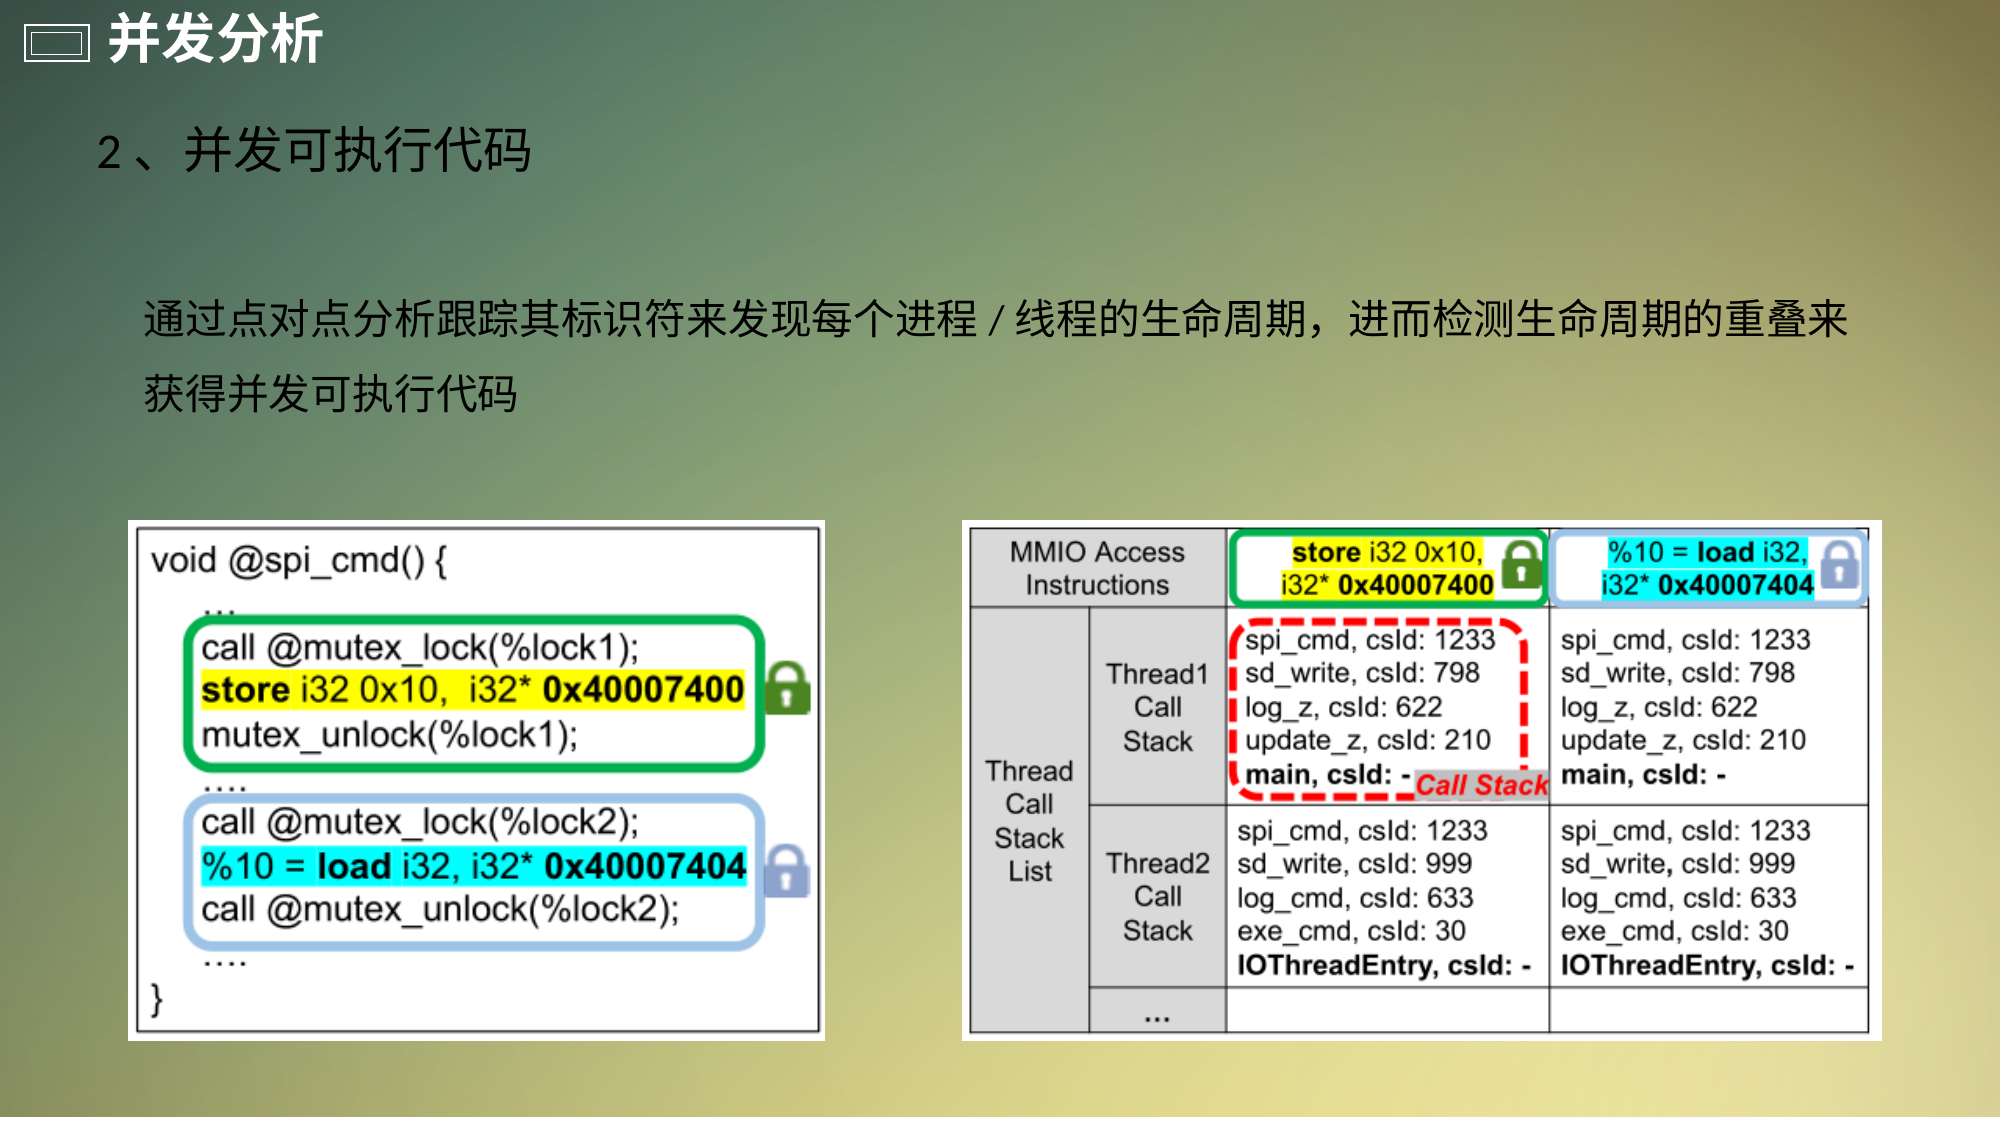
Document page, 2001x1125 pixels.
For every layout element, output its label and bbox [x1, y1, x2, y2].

picture [0, 0, 2000, 1117]
text_box [25, 25, 89, 61]
